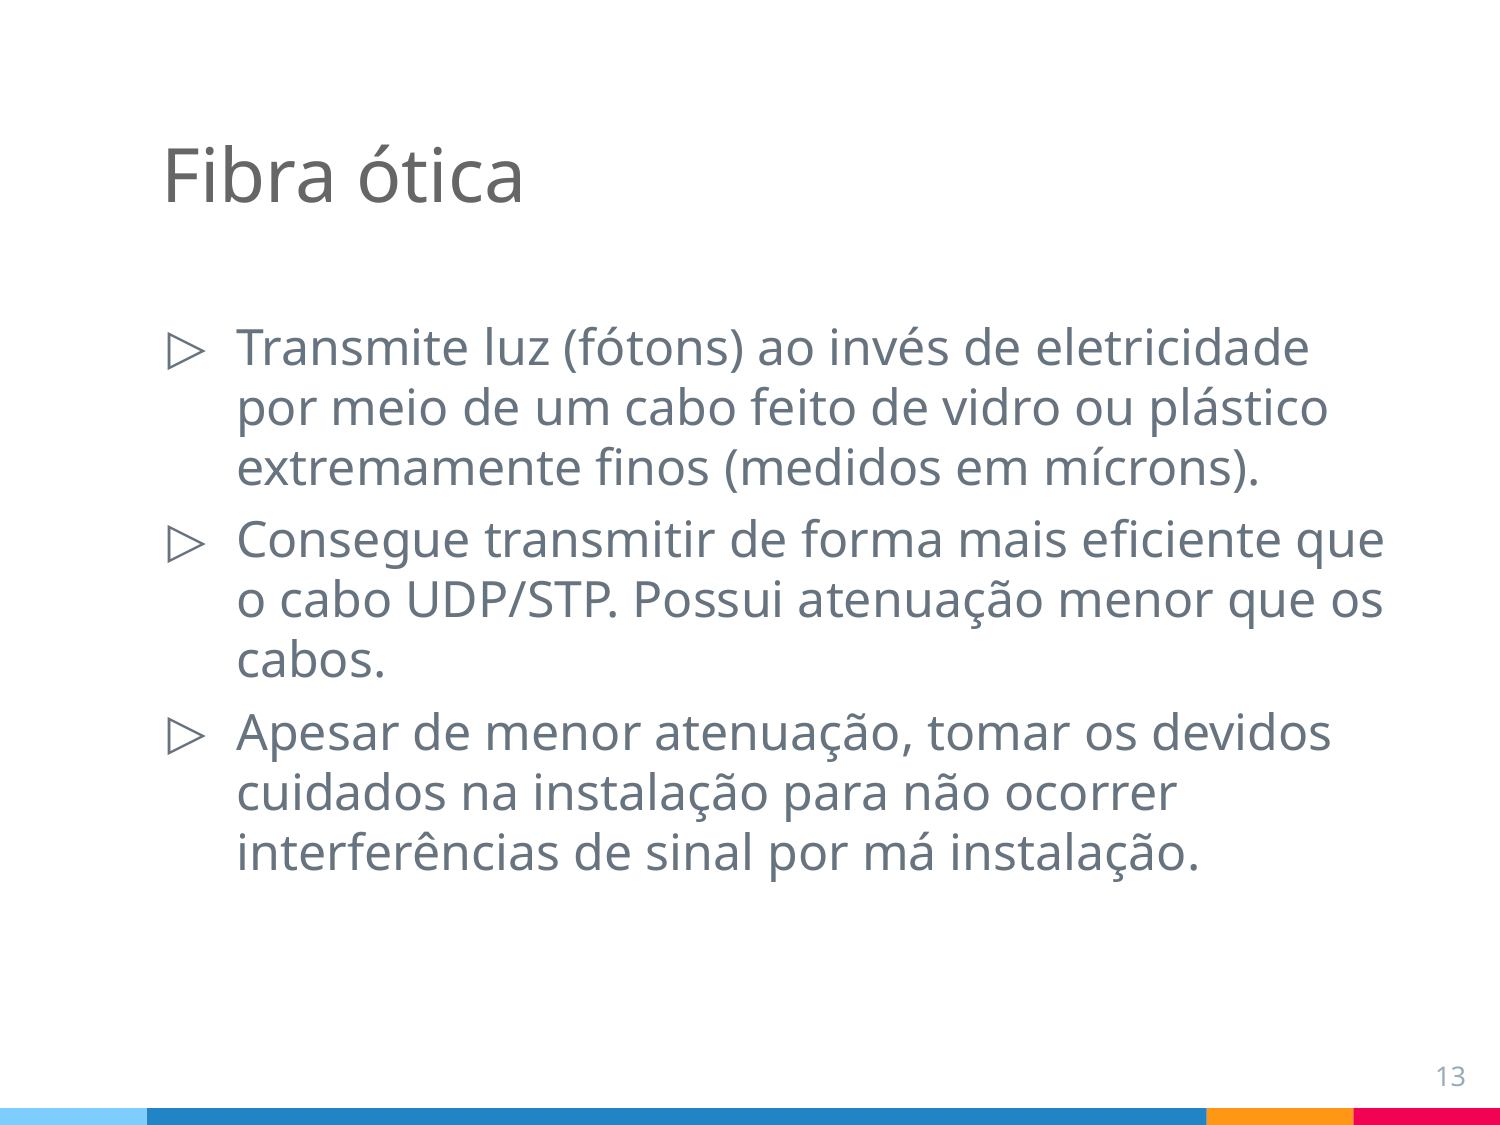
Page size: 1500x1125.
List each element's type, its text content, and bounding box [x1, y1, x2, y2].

text_box 13 [1391, 1043, 1481, 1113]
text_box Fibra ótica [146, 45, 1207, 233]
text_box Transmite luz (fótons) ao invés de eletricidade por meio de um cabo feito de vidro ou plástico extremamente finos (medidos em mícrons). Consegue transmitir de forma mais eficiente que o cabo UDP/STP. Possui atenuação menor que os cabos. Apesar de menor atenuação, tomar os devidos cuidados na instalação para não ocorrer interferências de sinal por má instalação. [146, 300, 1418, 1078]
